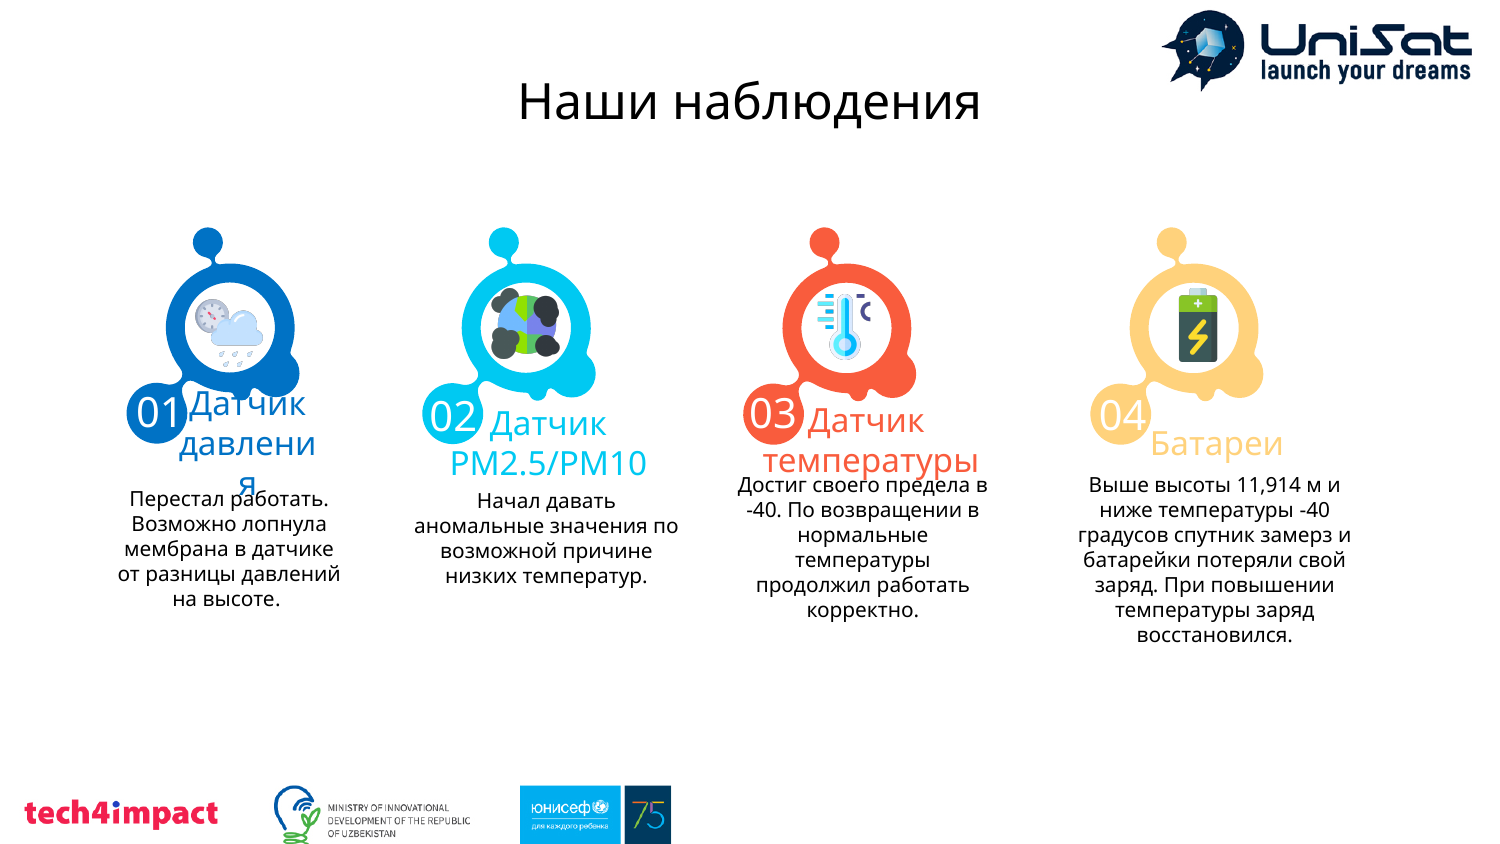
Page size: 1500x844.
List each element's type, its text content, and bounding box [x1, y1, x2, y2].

picture [593, 800, 608, 813]
title Наши наблюдения [396, 67, 1104, 132]
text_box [395, 227, 697, 602]
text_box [720, 227, 1021, 619]
picture [541, 805, 550, 812]
picture [0, 782, 672, 844]
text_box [1046, 227, 1383, 667]
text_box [97, 227, 718, 614]
picture [1161, 288, 1235, 362]
picture [811, 294, 877, 361]
picture [490, 288, 561, 359]
picture [1146, 0, 1500, 93]
picture [193, 297, 265, 370]
